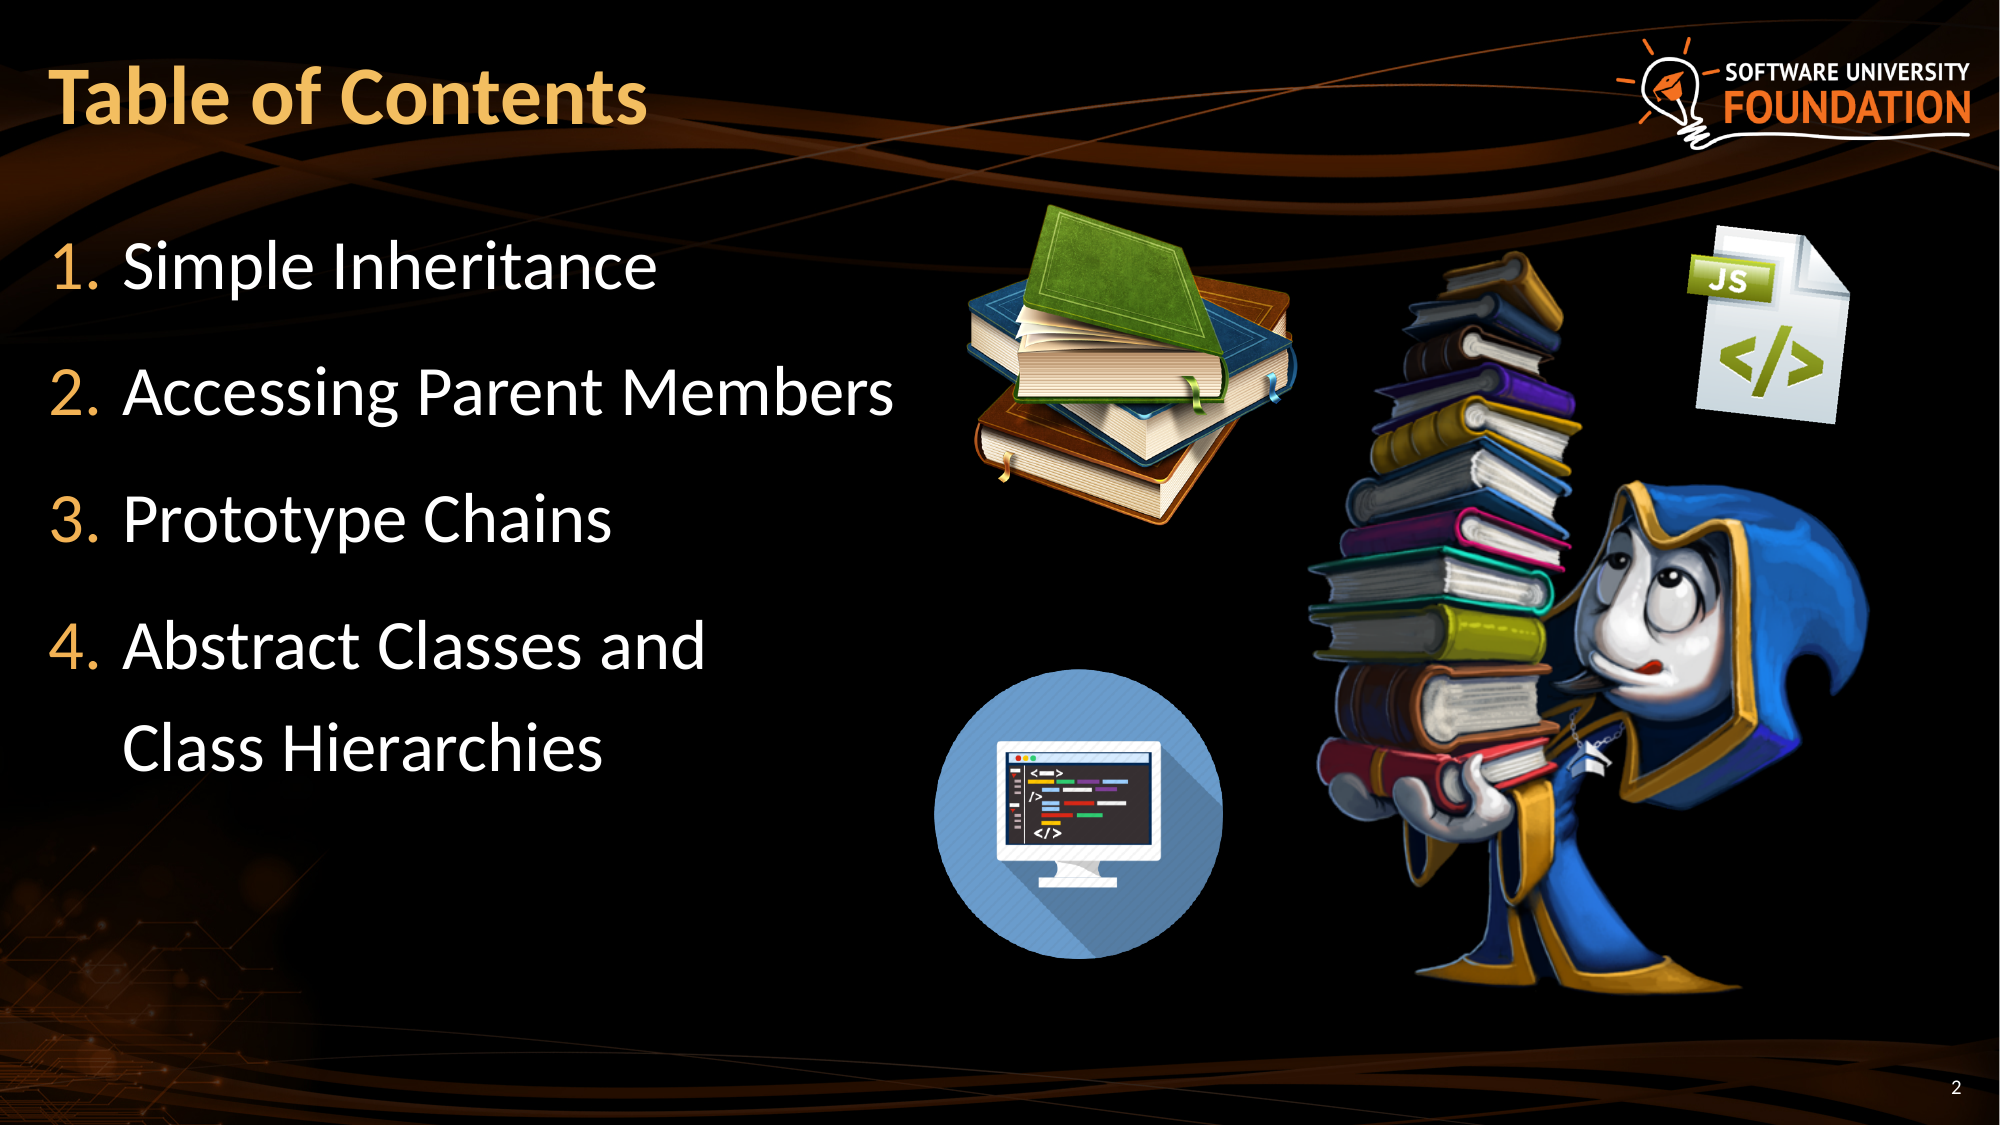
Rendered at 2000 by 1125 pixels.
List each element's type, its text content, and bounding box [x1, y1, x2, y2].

list Simple Inheritance Accessing Parent Members Prototype Chains Abstract Classes and Class Hierarchies [31, 195, 1968, 1103]
title Table of Contents [30, 6, 1602, 189]
slide_number 2 [1897, 1070, 1968, 1103]
picture [0, 0, 2000, 1125]
